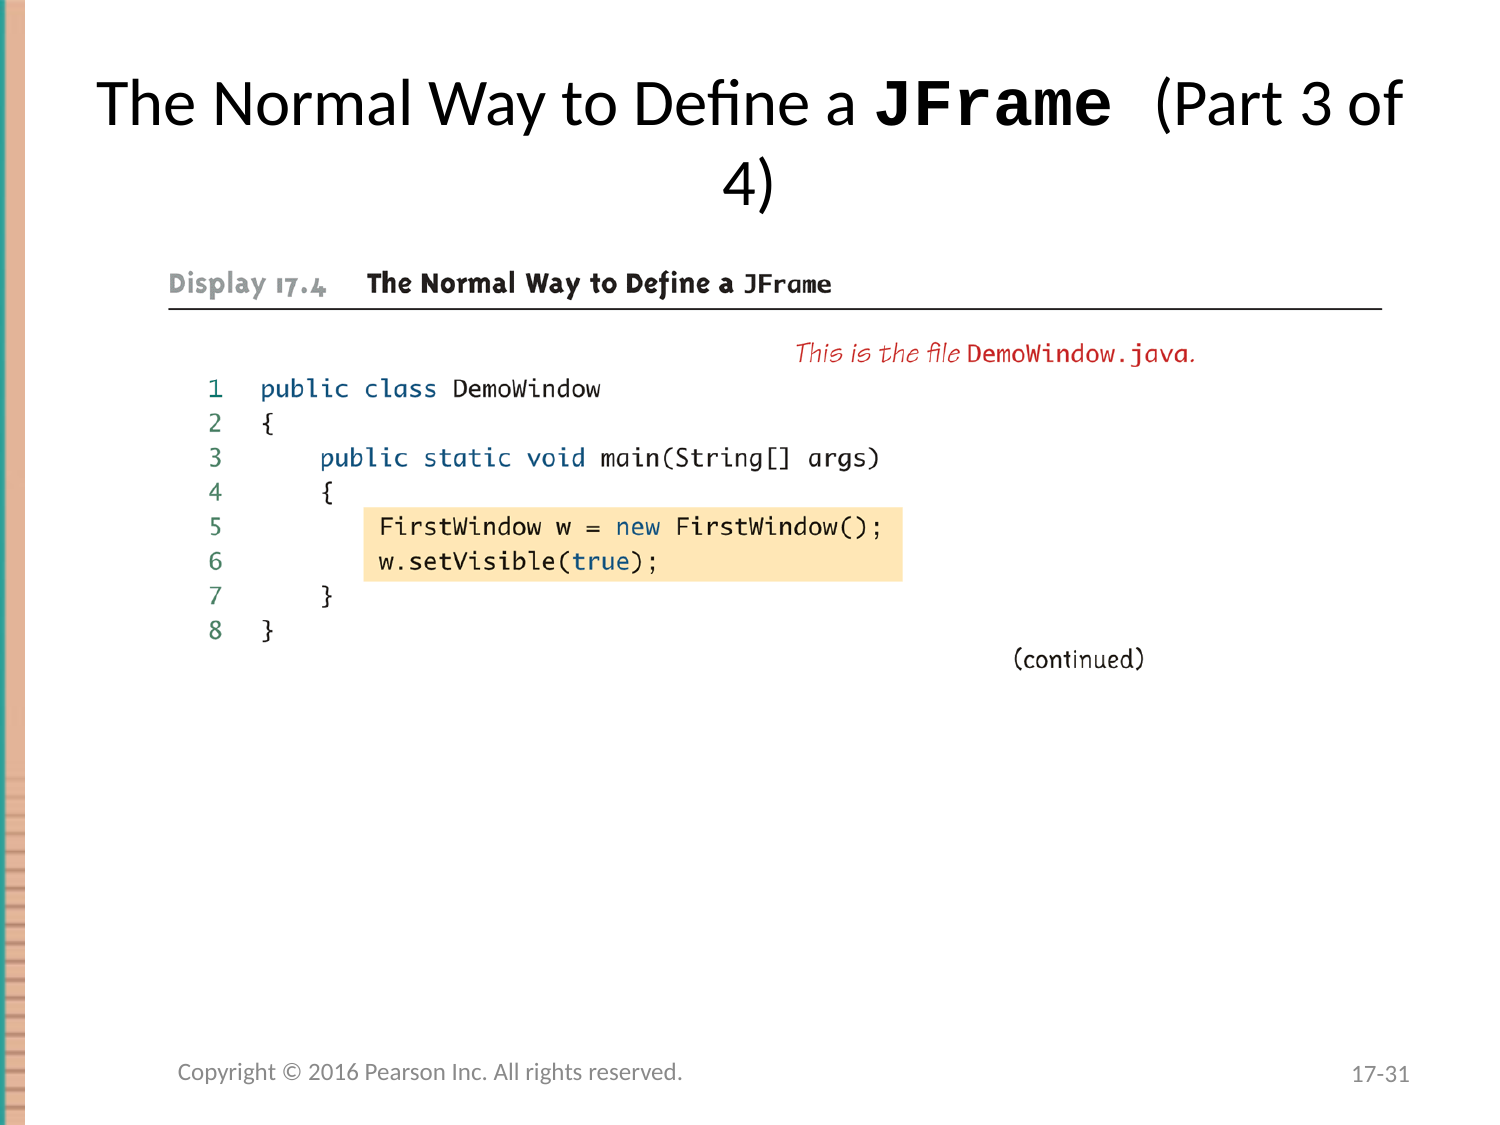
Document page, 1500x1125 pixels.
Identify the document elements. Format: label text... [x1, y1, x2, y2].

footer Copyright © 2016 Pearson Inc. All rights reserved. [75, 1040, 788, 1100]
title The Normal Way to Define a JFrame (Part 3 of 4) [75, 45, 1425, 233]
picture [0, 0, 25, 1125]
slide_number 17-31 [1074, 1042, 1425, 1103]
picture [137, 260, 1413, 681]
